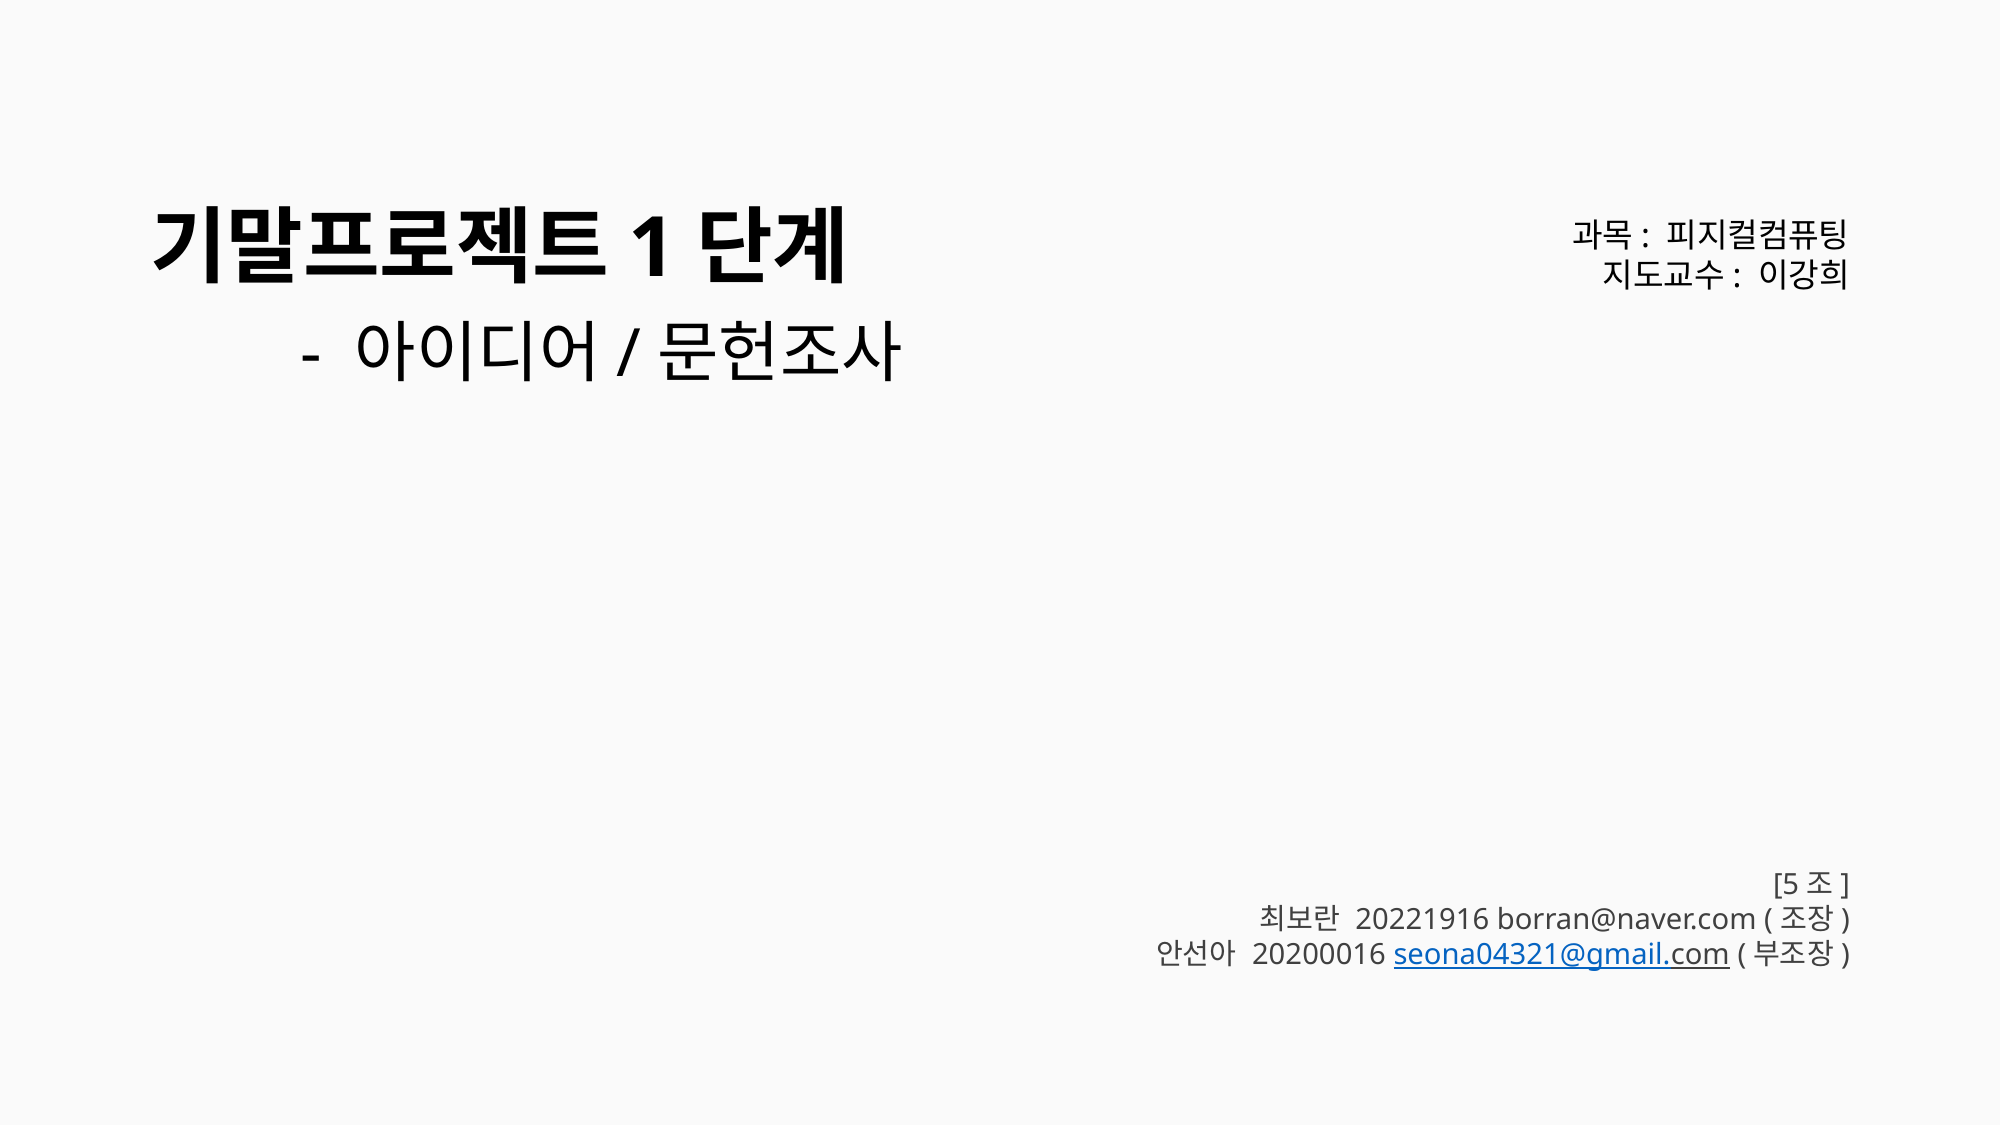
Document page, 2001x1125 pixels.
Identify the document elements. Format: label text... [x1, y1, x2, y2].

text_box [5조] 최보란 20221916 borran@naver.com (조장) 안선아 20200016 seona04321@gmail.com (부조장) [774, 858, 1865, 983]
text_box 과목: 피지컬컴퓨팅 지도교수: 이강희 [1457, 206, 1865, 302]
text_box 기말프로젝트1단계 - 아이디어/문헌조사 [135, 185, 1404, 401]
